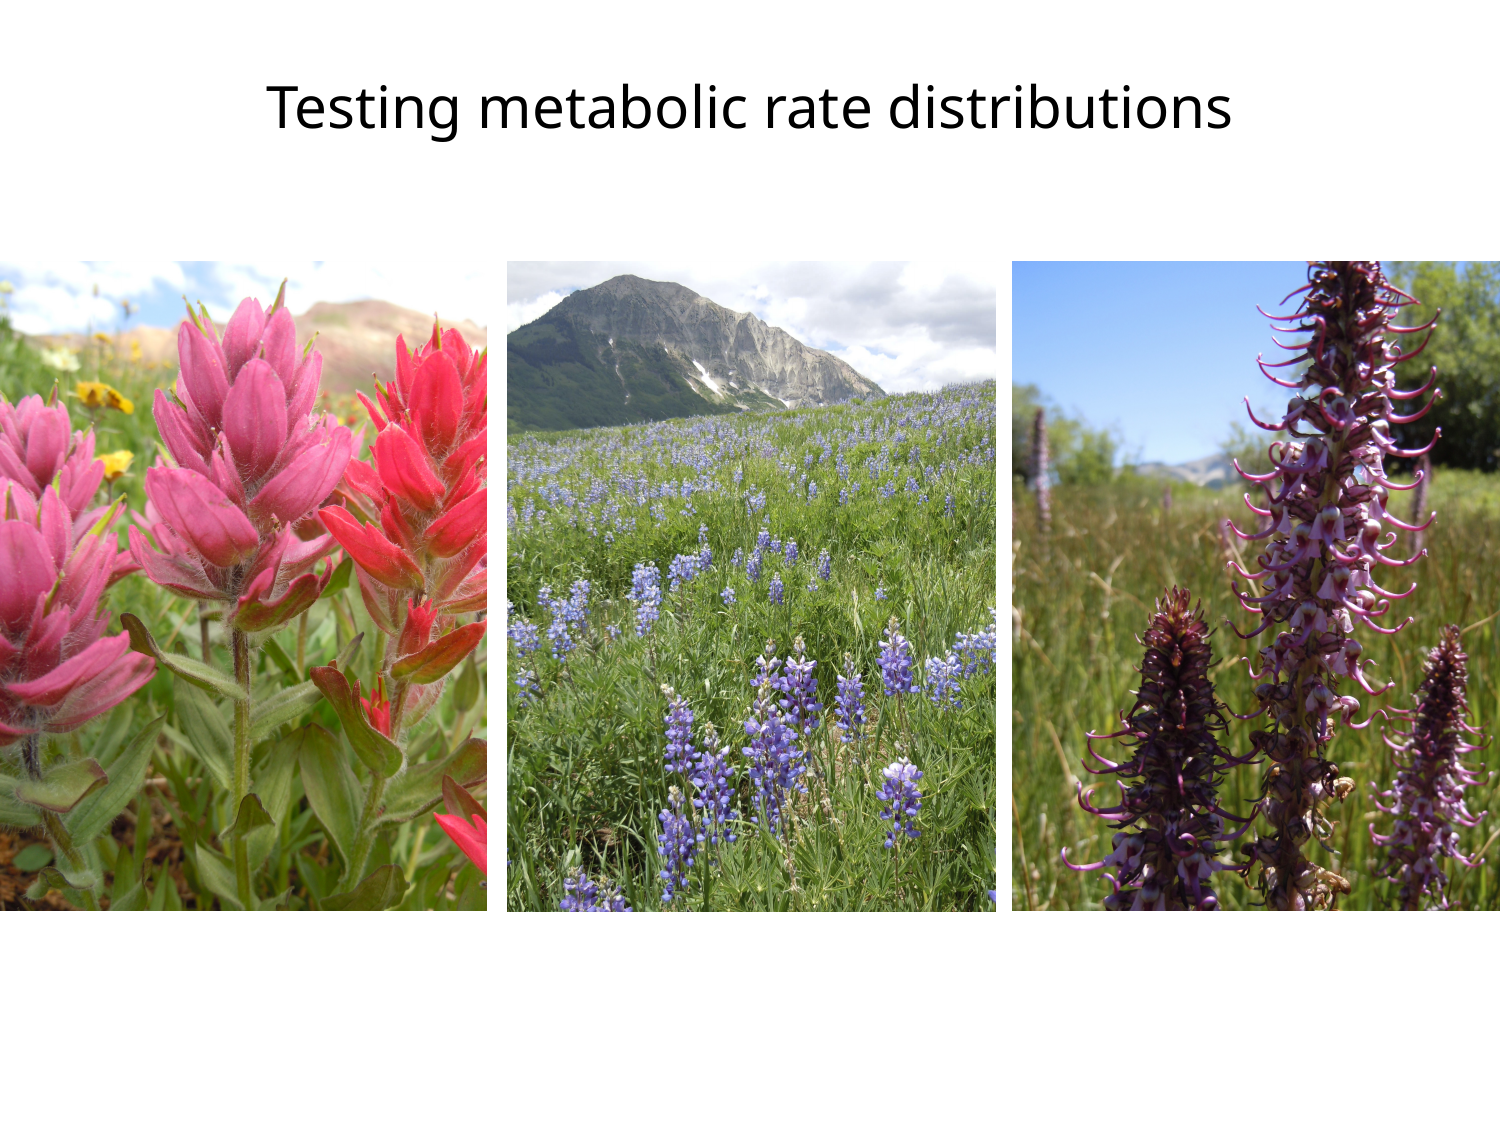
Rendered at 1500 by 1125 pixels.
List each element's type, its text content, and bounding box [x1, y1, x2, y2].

text_box Testing metabolic rate distributions [230, 62, 1270, 218]
picture [507, 261, 996, 912]
picture [0, 261, 488, 912]
picture [1012, 261, 1500, 912]
